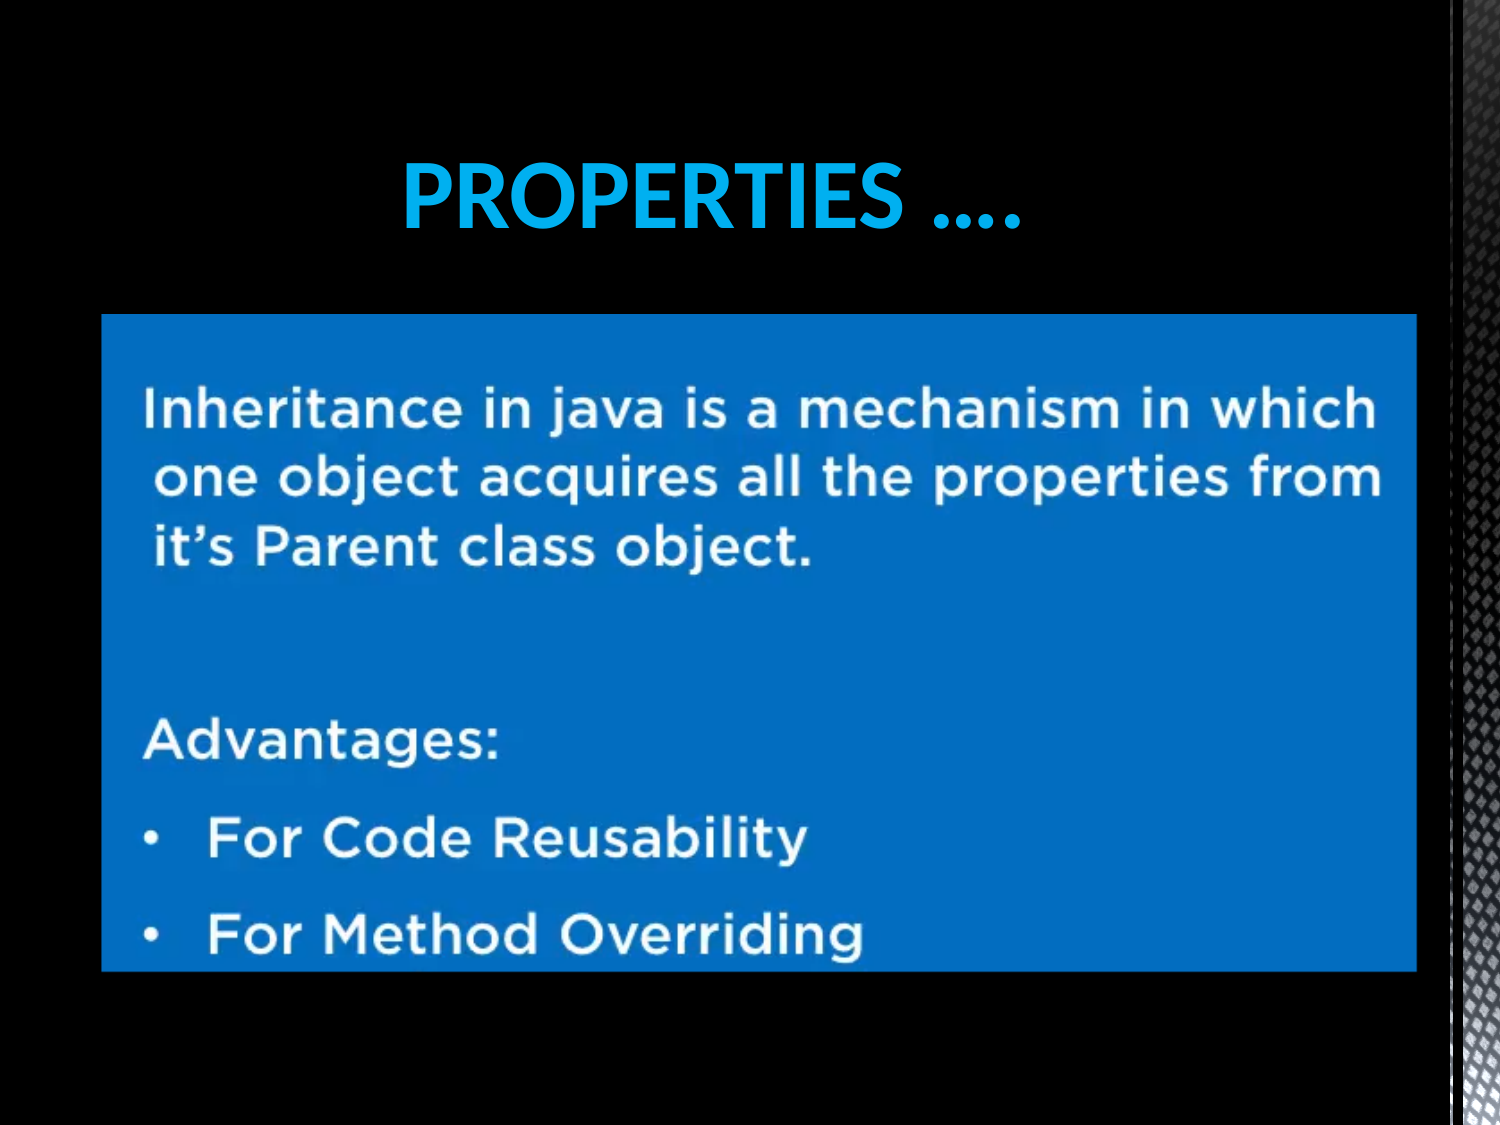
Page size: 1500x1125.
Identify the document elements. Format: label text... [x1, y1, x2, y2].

picture [1447, 0, 1500, 1125]
picture [100, 314, 1419, 975]
text_box PROPERTIES …. [386, 120, 1042, 256]
